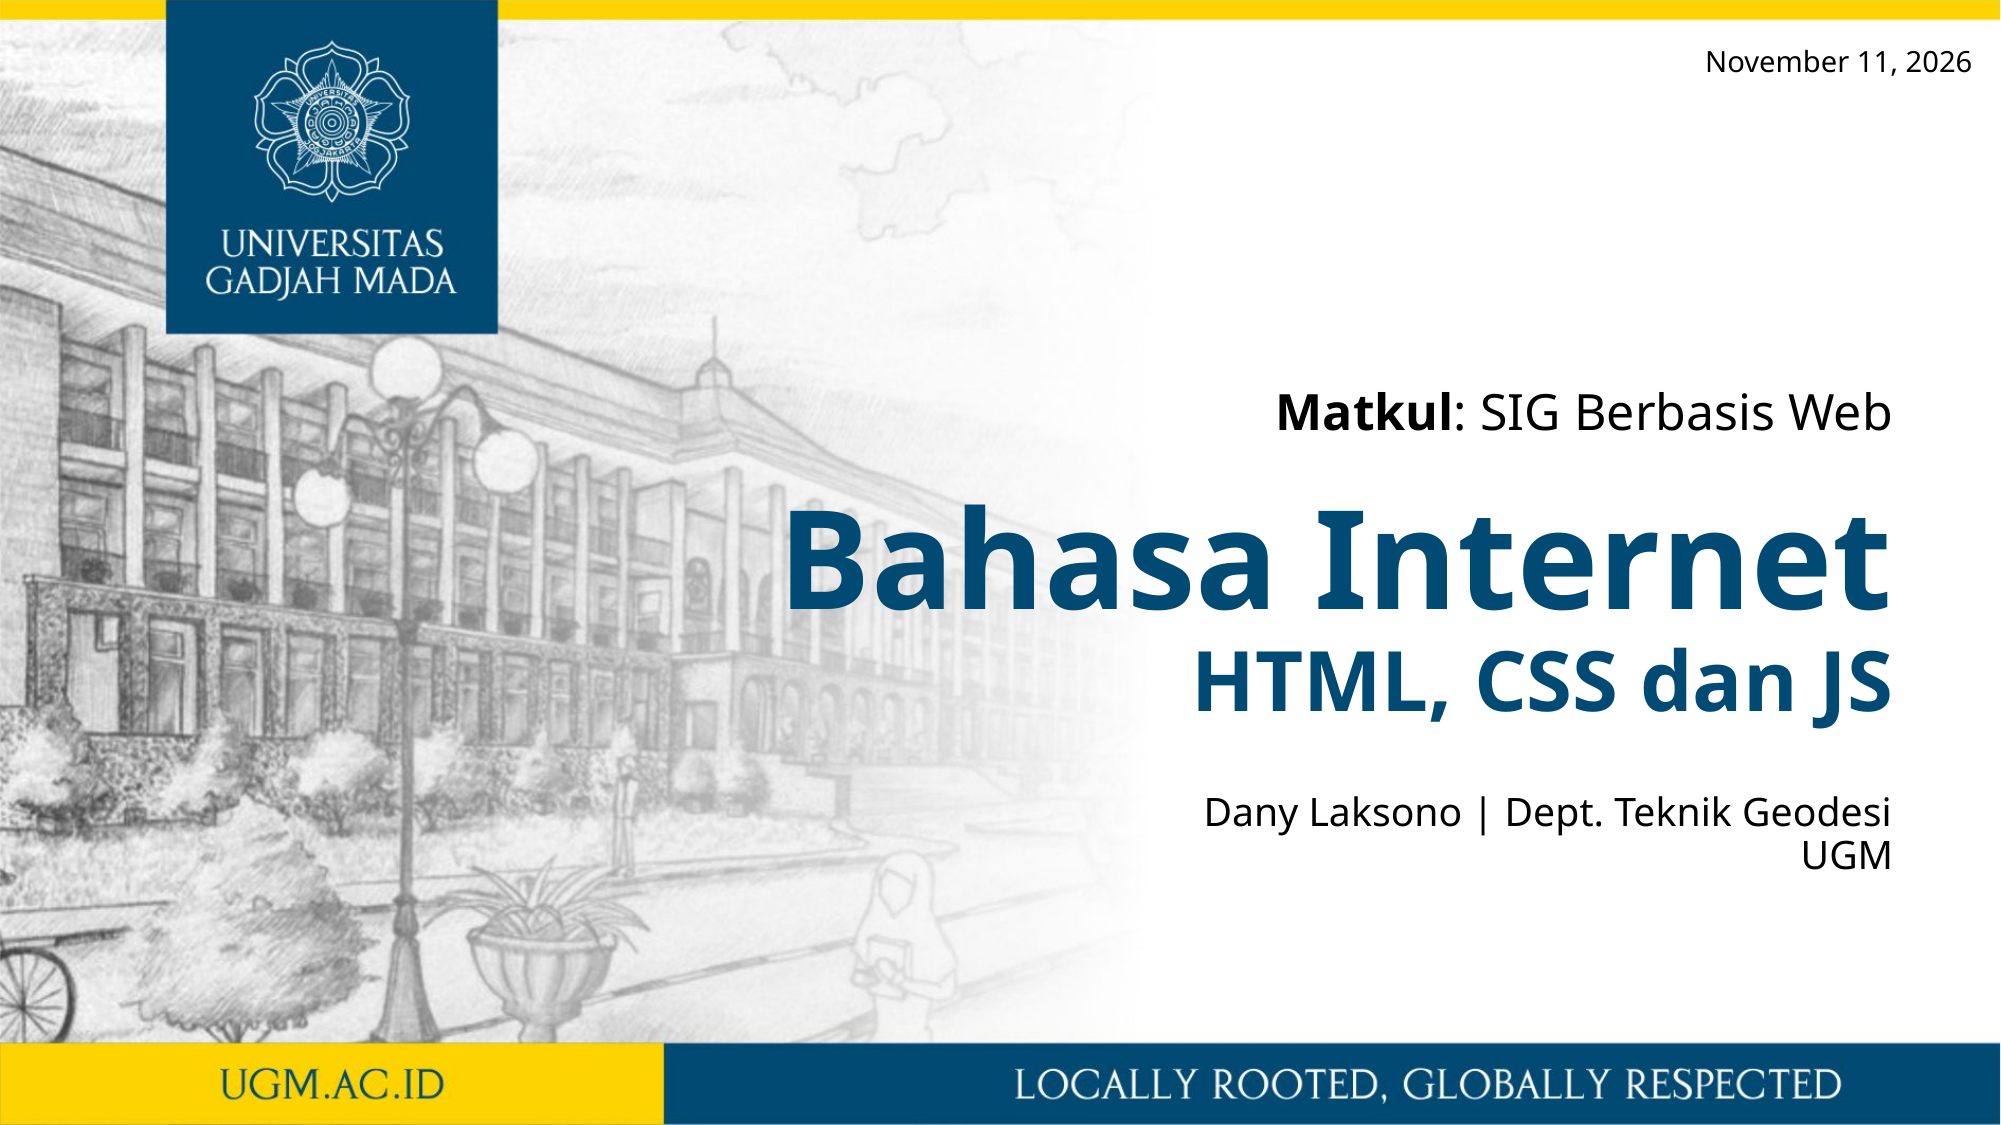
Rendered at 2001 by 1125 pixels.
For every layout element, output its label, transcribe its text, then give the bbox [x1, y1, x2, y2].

picture [679, 1047, 2001, 1116]
picture [0, 0, 2001, 1125]
text_box Dany Laksono | Dept. Teknik Geodesi UGM [1127, 785, 1909, 886]
title Bahasa Internet HTML, CSS dan JS [408, 554, 1909, 738]
text_box 23 August 2023 [1588, 36, 1988, 95]
subtitle Matkul: SIG Berbasis Web [408, 379, 1909, 480]
